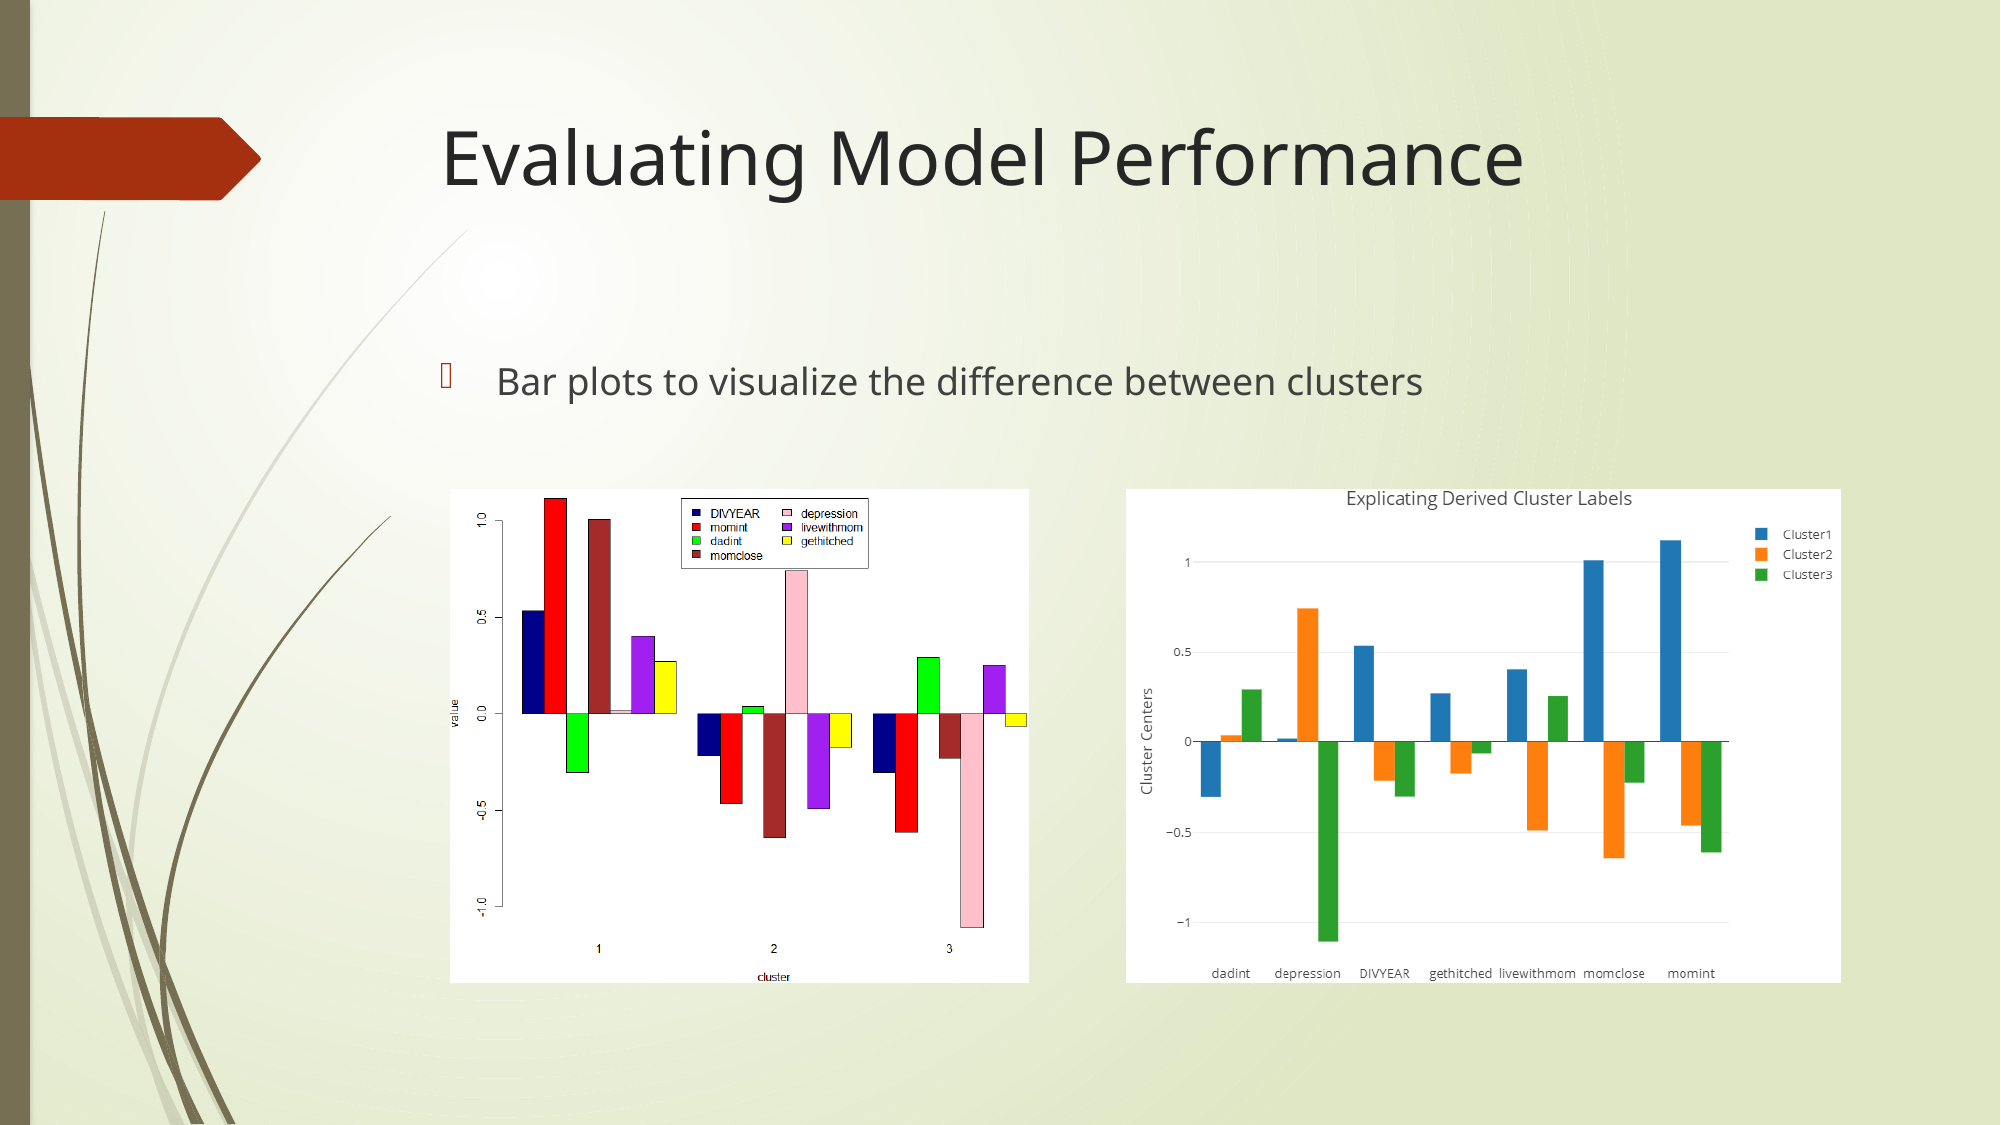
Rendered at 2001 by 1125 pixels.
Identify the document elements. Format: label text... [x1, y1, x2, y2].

picture [449, 489, 1029, 983]
list Bar plots to visualize the difference between clusters [424, 350, 1888, 970]
title Evaluating Model Performance [425, 102, 1888, 313]
picture [1126, 489, 1842, 983]
